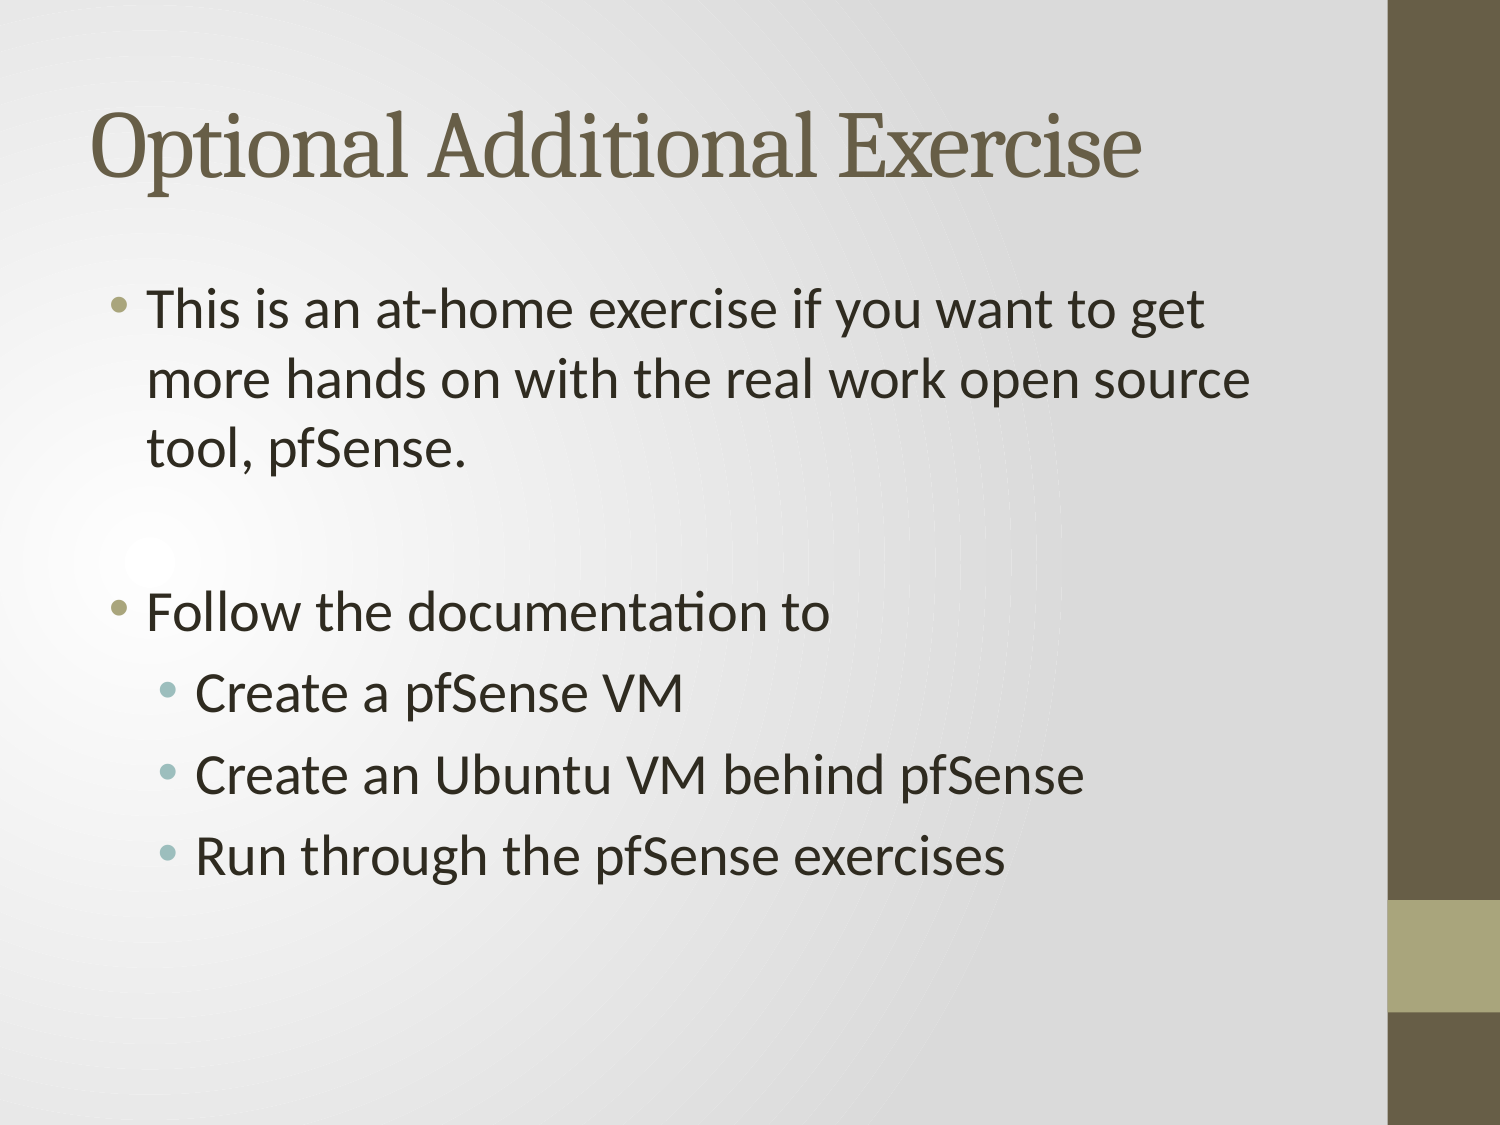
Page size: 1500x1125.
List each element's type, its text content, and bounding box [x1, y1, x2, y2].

title Optional Additional Exercise [75, 45, 1325, 233]
list This is an at-home exercise if you want to get more hands on with the real work open source tool, pfSense. Follow the documentation to Create a pfSense VM Create an Ubuntu VM behind pfSense Run through the pfSense exercises [75, 262, 1325, 1050]
